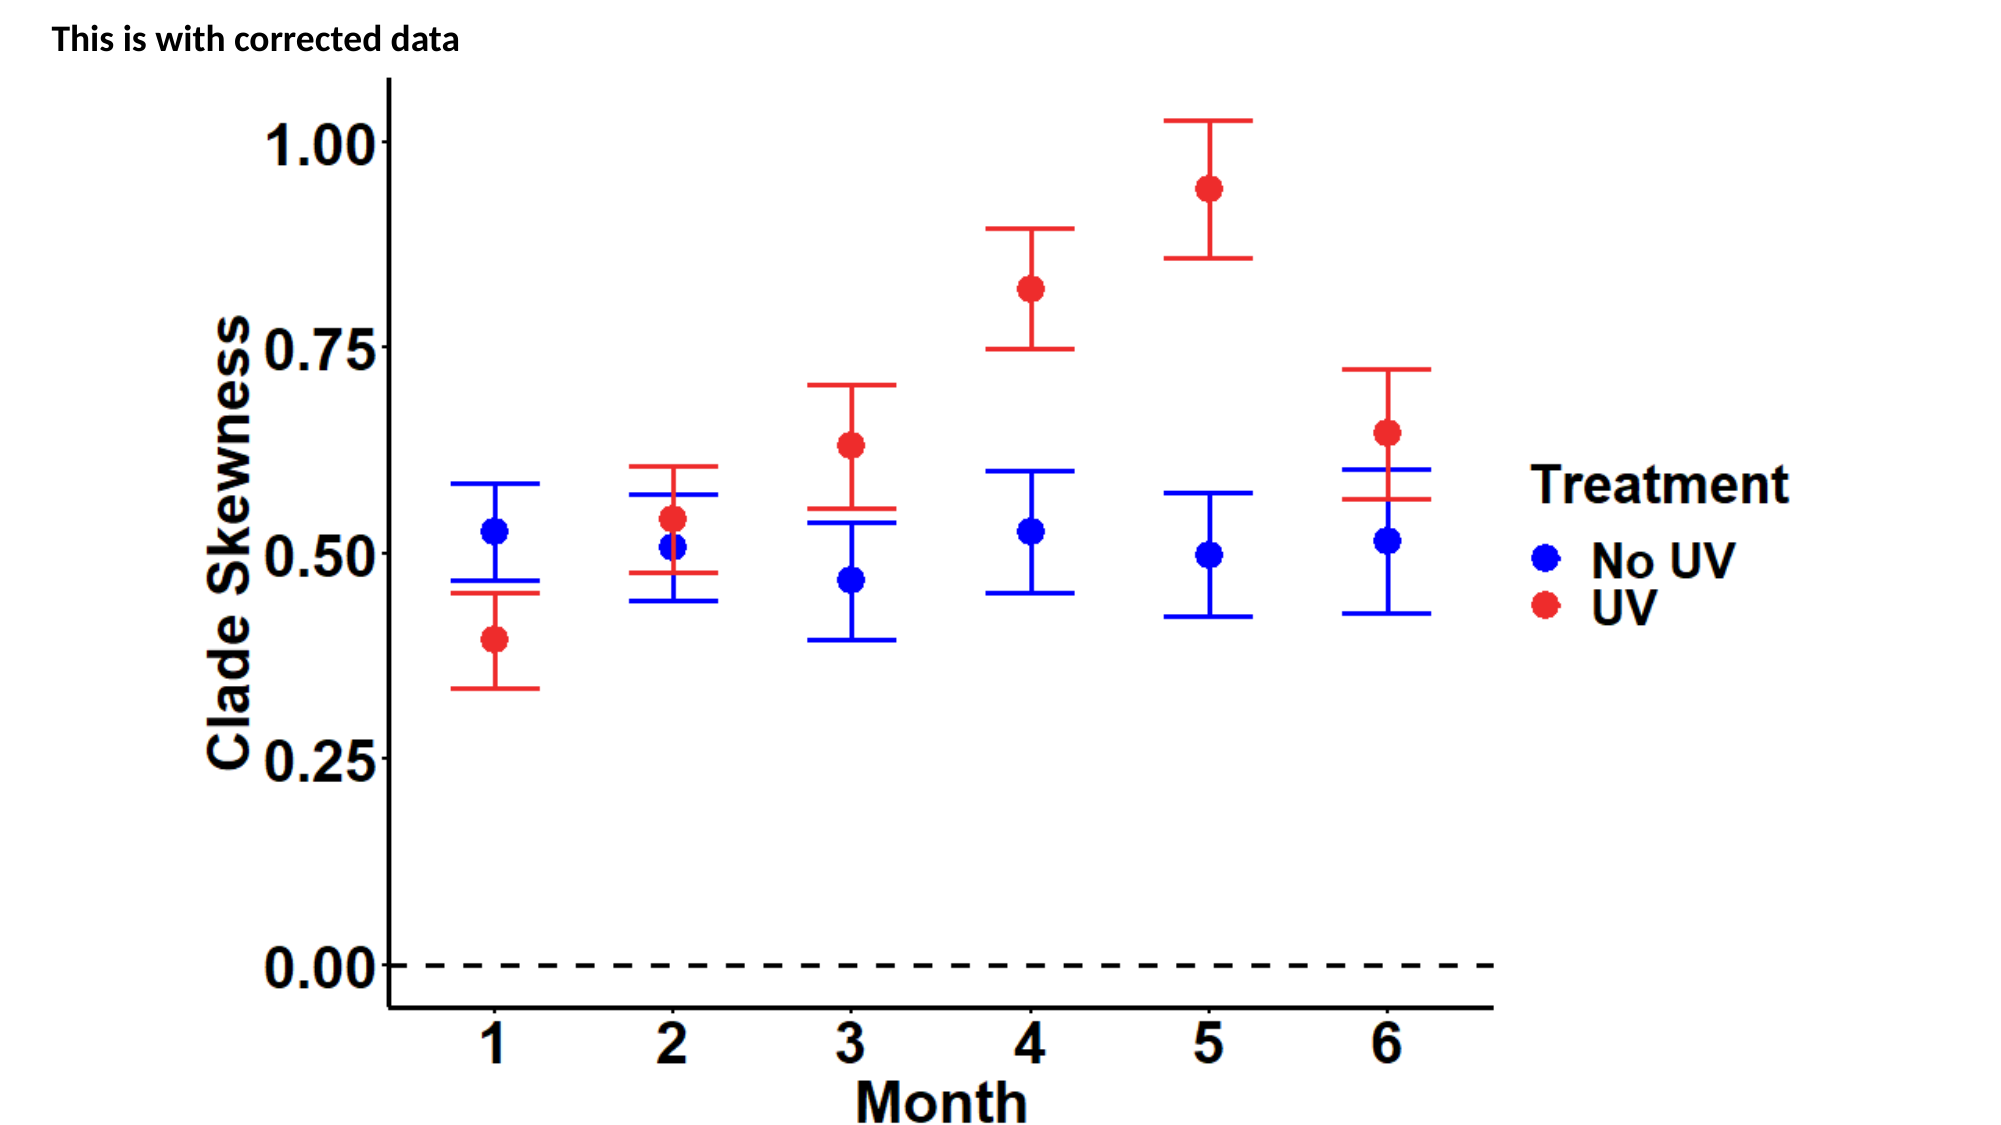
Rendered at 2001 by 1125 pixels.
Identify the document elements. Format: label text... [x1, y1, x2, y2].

text_box This is with corrected data [36, 6, 571, 67]
picture [193, 67, 1813, 1125]
